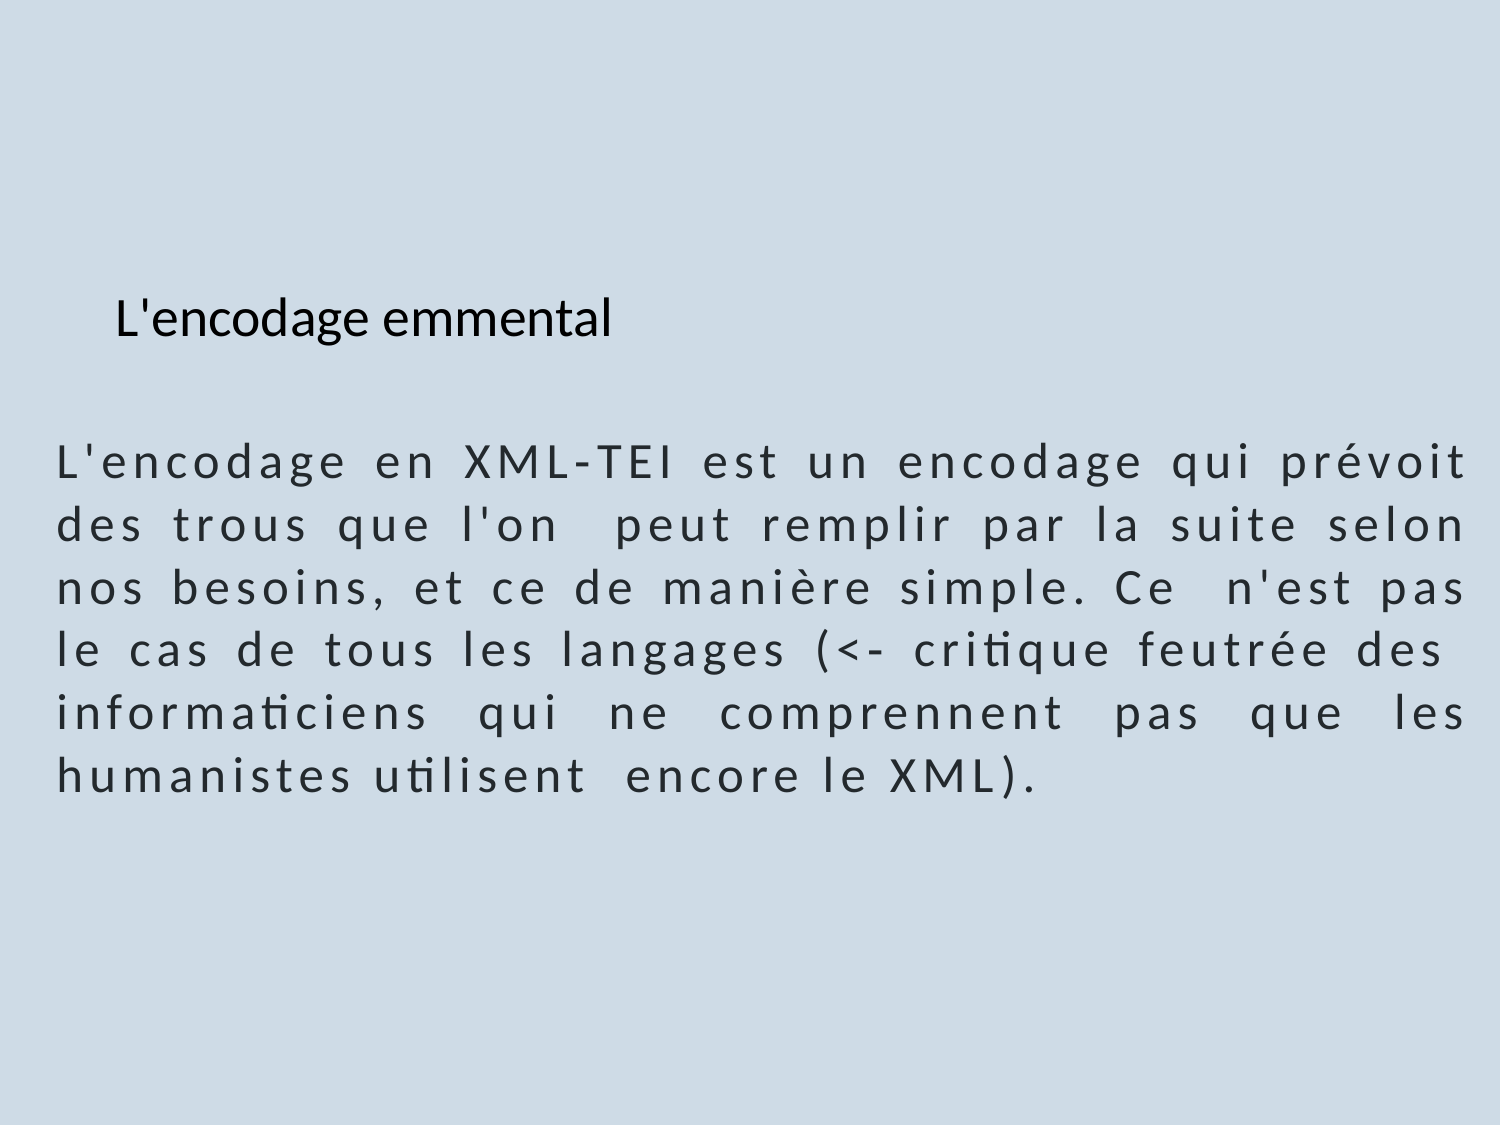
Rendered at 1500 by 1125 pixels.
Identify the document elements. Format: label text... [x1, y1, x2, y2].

title L'encodage emmental [113, 217, 754, 408]
text_box L'encodage en XML‑TEI est un encodage qui prévoit des trous que l'on peut remplir par la suite selon nos besoins, et ce de manière simple. Ce n'est pas le cas de tous les langages (<‑ critique feutrée des informaticiens qui ne comprennent pas que les humanistes utilisent encore le XML). [54, 423, 1473, 803]
